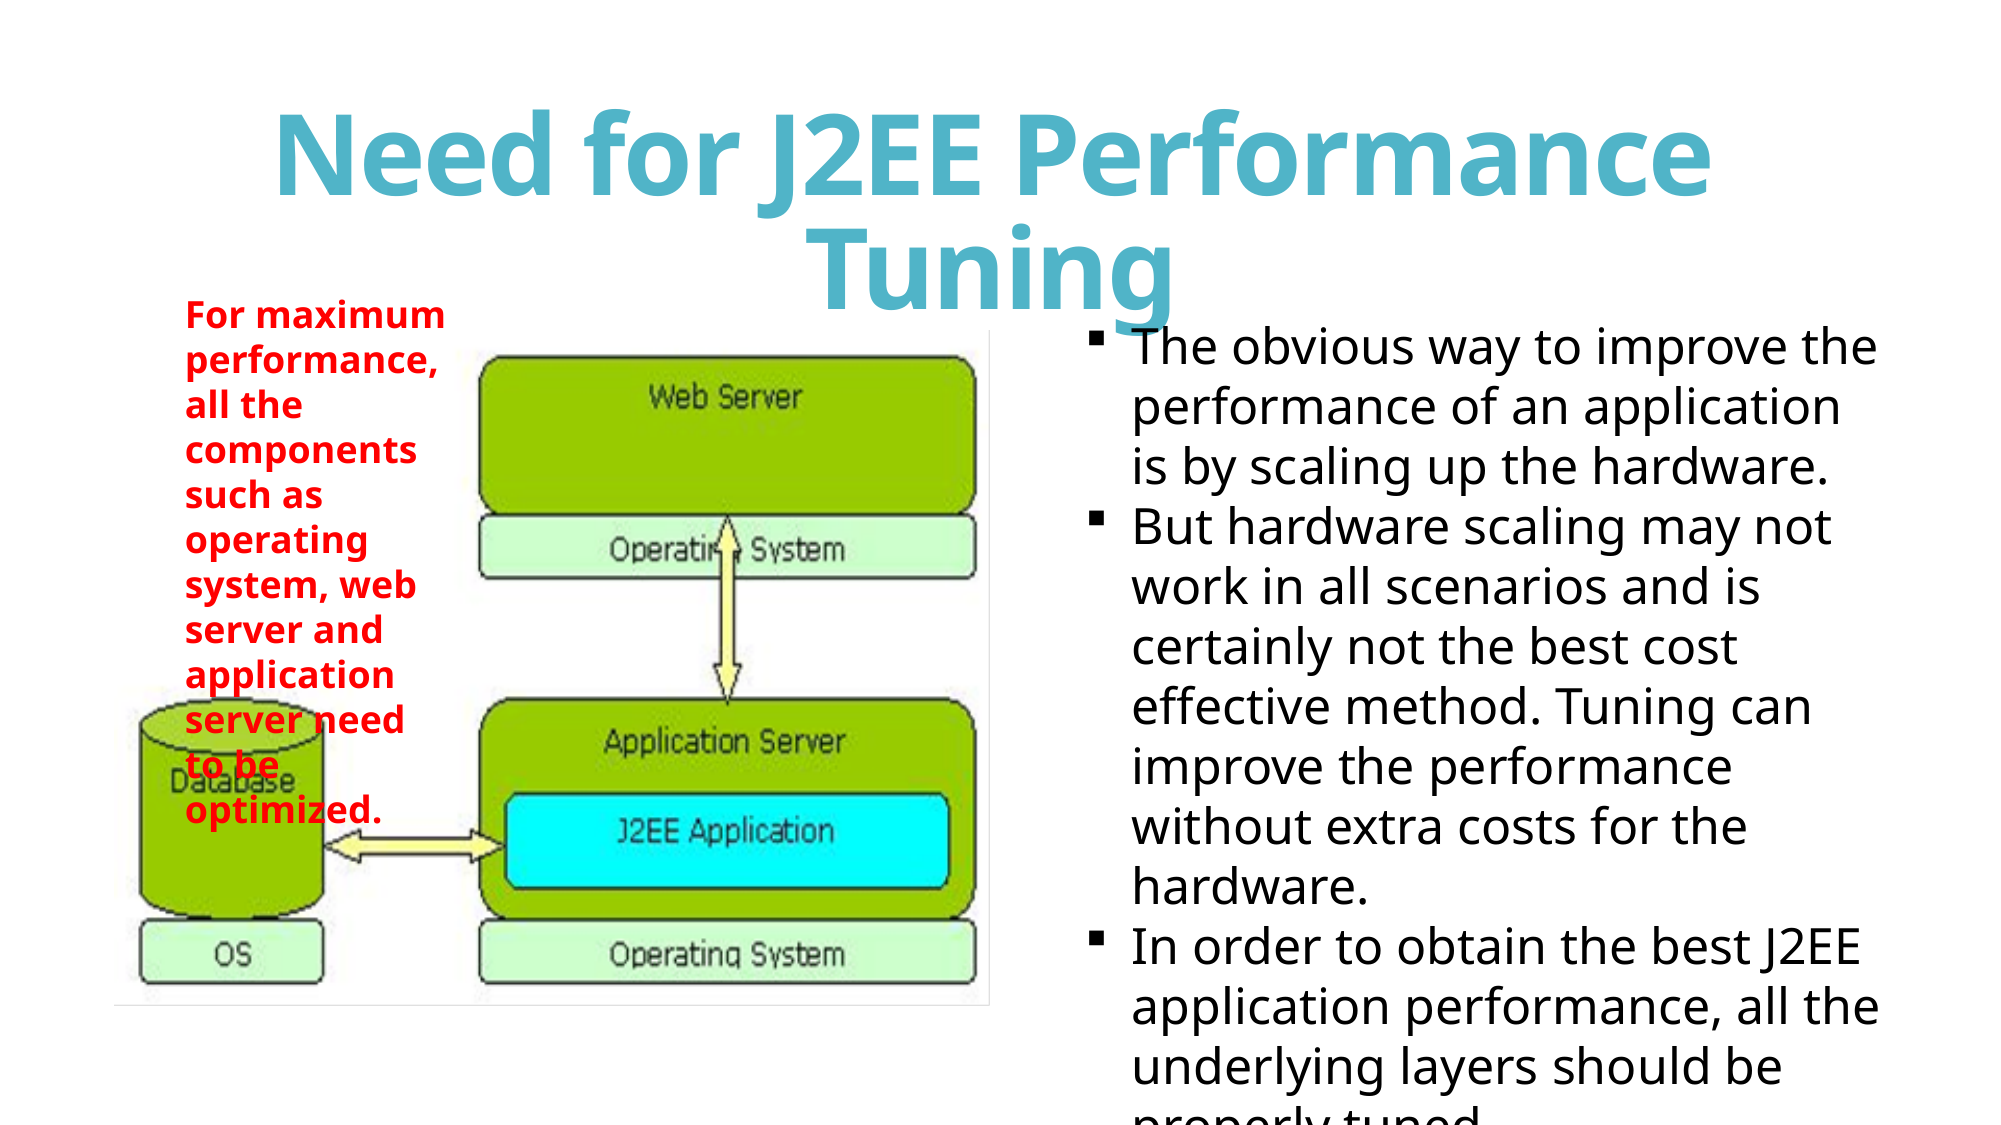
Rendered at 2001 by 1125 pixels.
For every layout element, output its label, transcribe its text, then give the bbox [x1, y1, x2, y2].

picture [114, 330, 992, 1008]
title Need for J2EE Performance Tuning [107, 81, 1875, 354]
text_box For maximum performance, all the components such as operating system, web server and application server need to be optimized. [170, 284, 468, 330]
text_box The obvious way to improve the performance of an application is by scaling up the hardware. But hardware scaling may not work in all scenarios and is certainly not the best cost effective method. Tuning can improve the performance without extra costs for the hardware. In order to obtain the best J2EE application performance, all the underlying layers should be properly tuned. [1070, 306, 1902, 1125]
